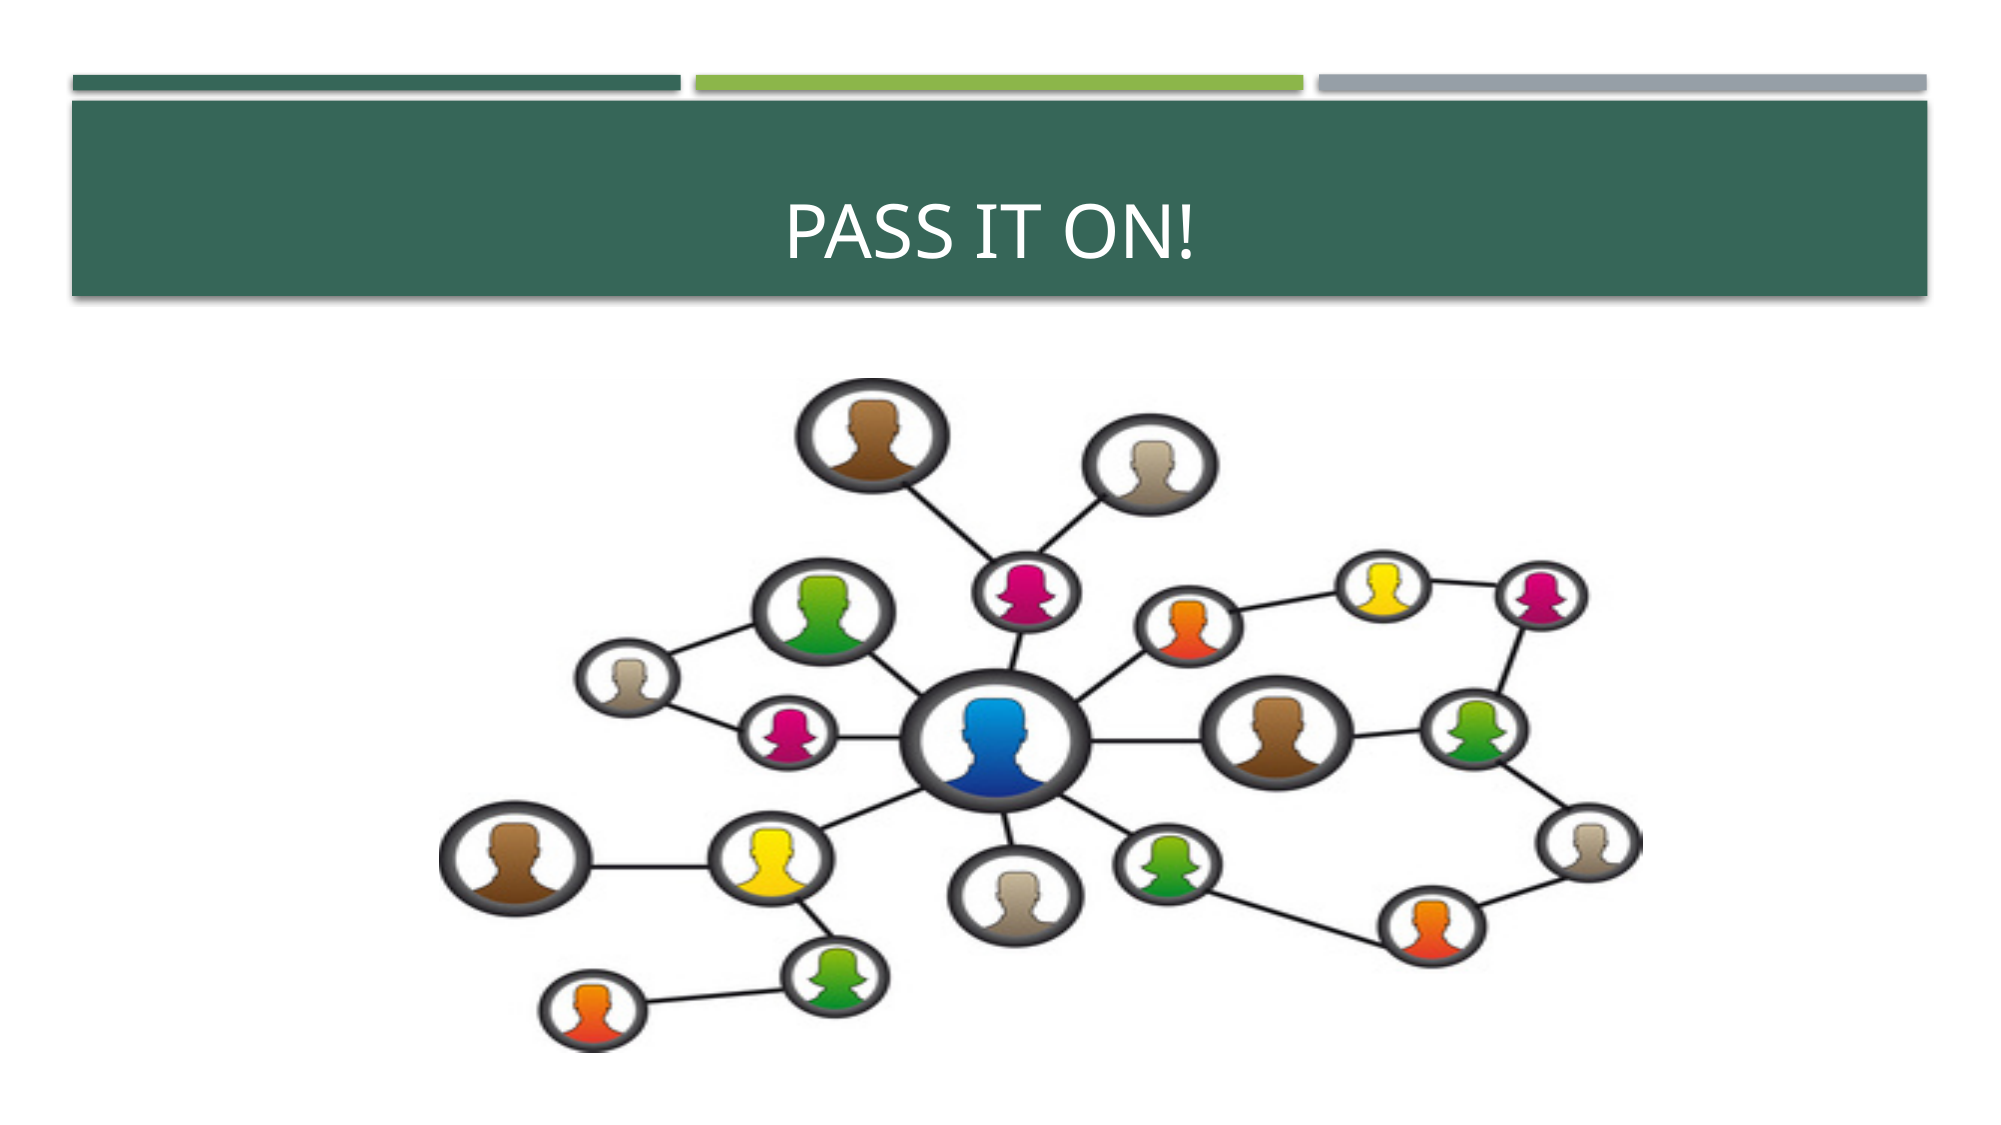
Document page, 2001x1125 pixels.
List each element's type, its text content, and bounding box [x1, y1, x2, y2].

title Pass it on! [95, 115, 1905, 282]
picture [438, 378, 1643, 1054]
